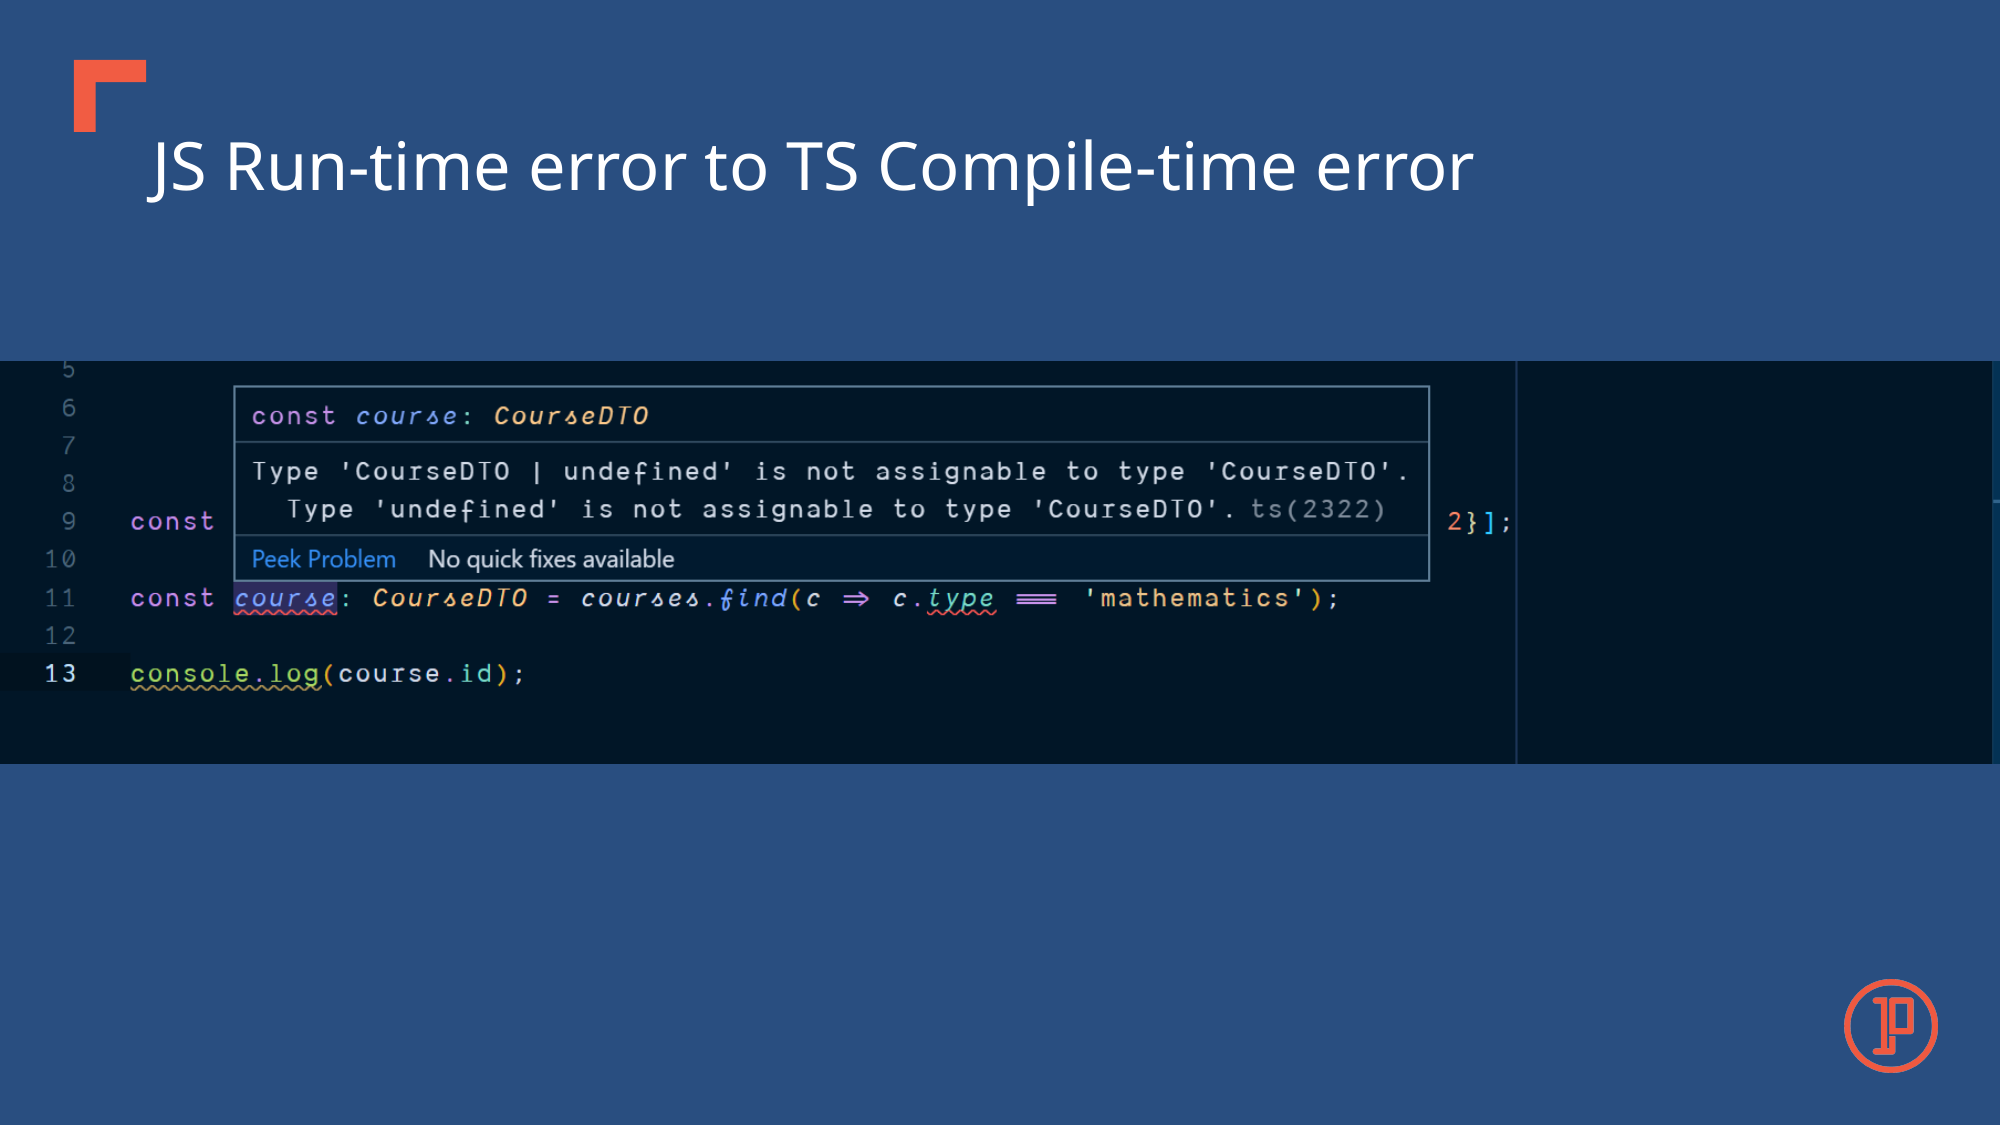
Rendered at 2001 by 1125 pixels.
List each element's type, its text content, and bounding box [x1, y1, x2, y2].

picture [1844, 979, 1938, 1073]
title JS Run-time error to TS Compile-time error [137, 59, 1863, 278]
picture [0, 361, 2000, 764]
